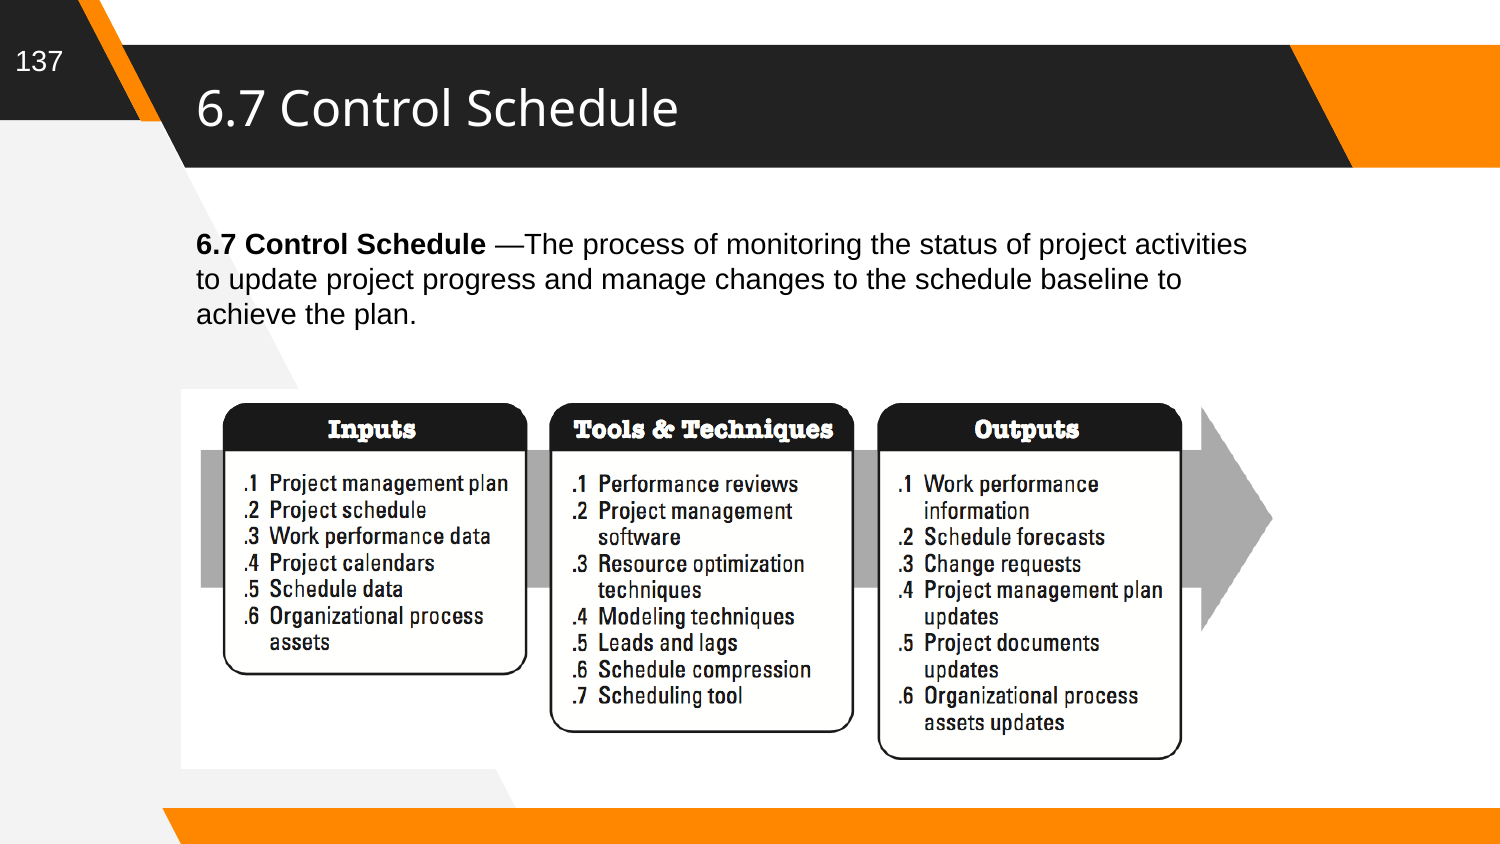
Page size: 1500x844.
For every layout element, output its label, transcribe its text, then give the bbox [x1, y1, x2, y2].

picture [180, 389, 1285, 769]
text_box 6.7 Control Schedule —The process of monitoring the status of project activities to update project progress and manage changes to the schedule baseline to achieve the plan. [181, 218, 1285, 338]
slide_number 137 [0, 0, 98, 121]
title 6.7 Control Schedule [181, 45, 1285, 169]
